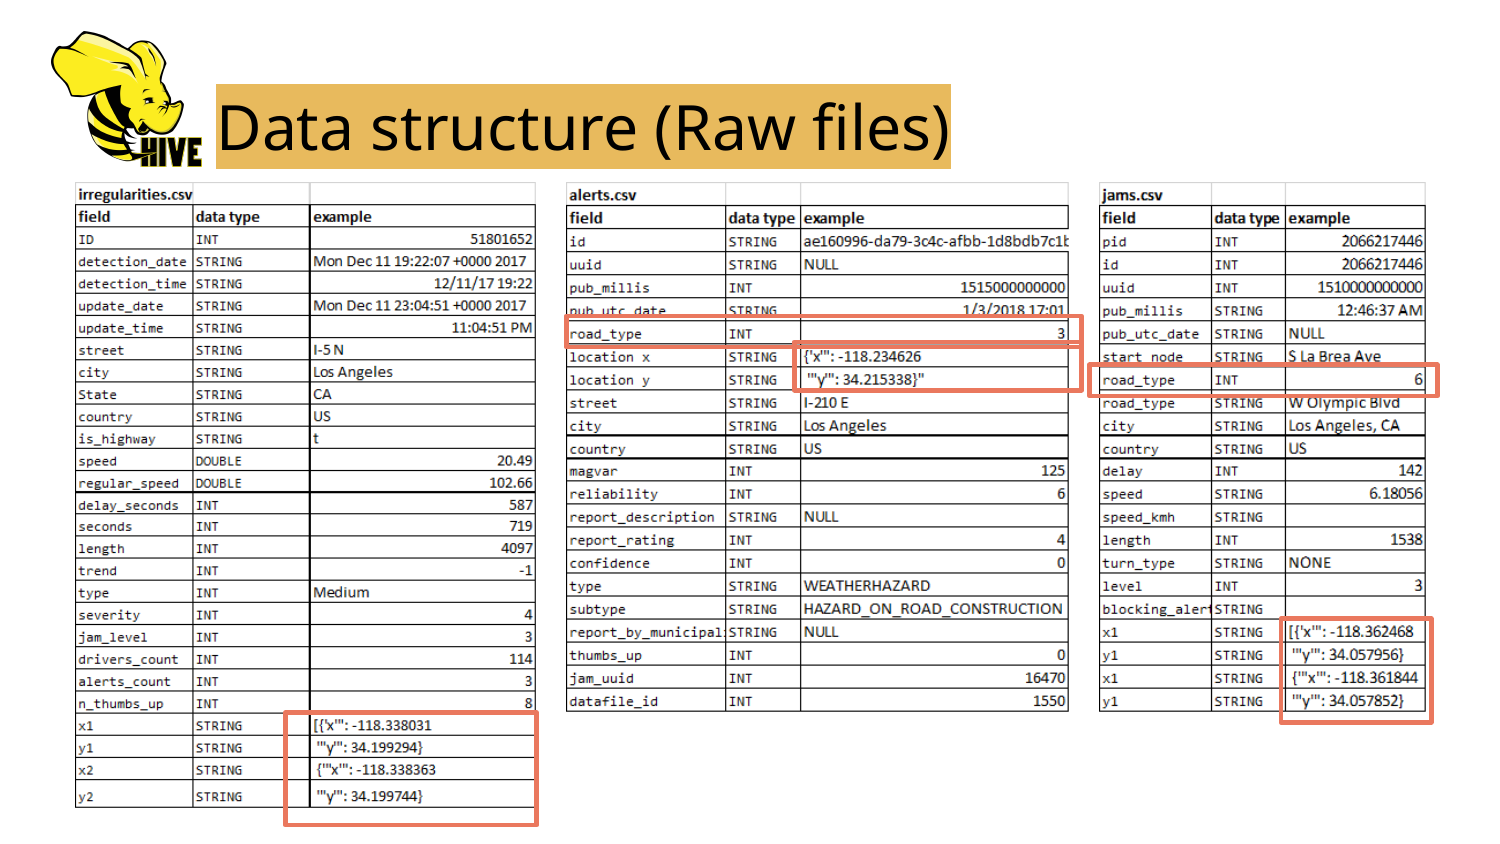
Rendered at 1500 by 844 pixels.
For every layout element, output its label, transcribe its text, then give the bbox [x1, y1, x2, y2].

text_box [1089, 364, 1093, 396]
text_box [285, 815, 537, 826]
text_box [1074, 315, 1082, 348]
text_box [1074, 348, 1082, 391]
title Data structure (Raw files) [207, 72, 1449, 167]
text_box [1281, 714, 1432, 723]
picture [1098, 181, 1427, 713]
text_box [1432, 364, 1438, 396]
picture [50, 31, 202, 168]
picture [74, 181, 537, 810]
picture [566, 181, 1070, 713]
